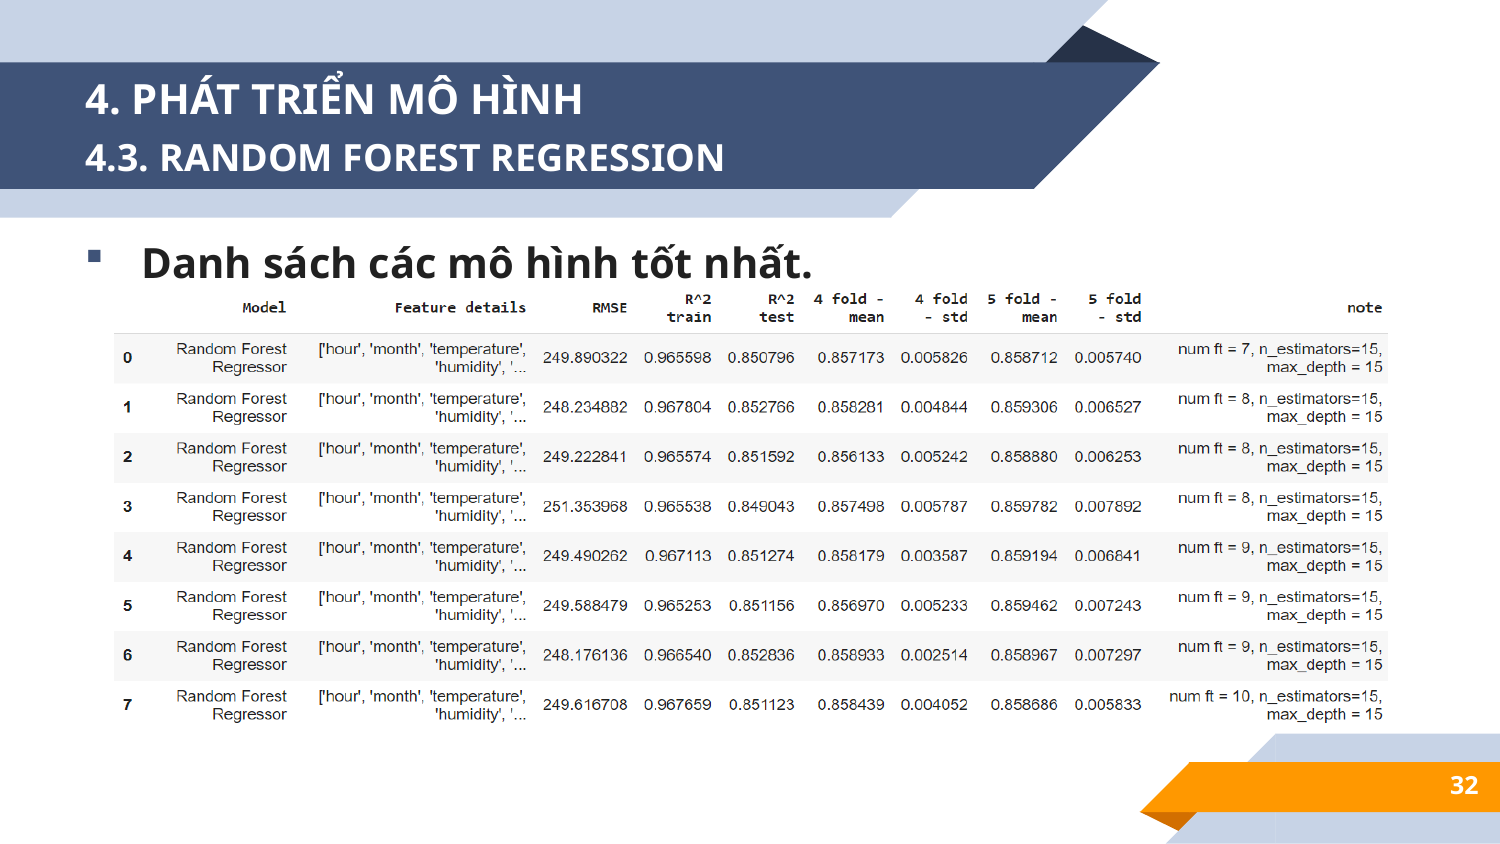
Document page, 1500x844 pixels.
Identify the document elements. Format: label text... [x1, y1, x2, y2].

title 4. PHÁT TRIỂN MÔ HÌNH [70, 60, 989, 118]
text_box 4.3. RANDOM FOREST REGRESSION [70, 118, 1019, 194]
slide_number 32 [1249, 760, 1494, 813]
text_box Danh sách các mô hình tốt nhất. [70, 229, 1500, 295]
picture [112, 252, 1476, 726]
